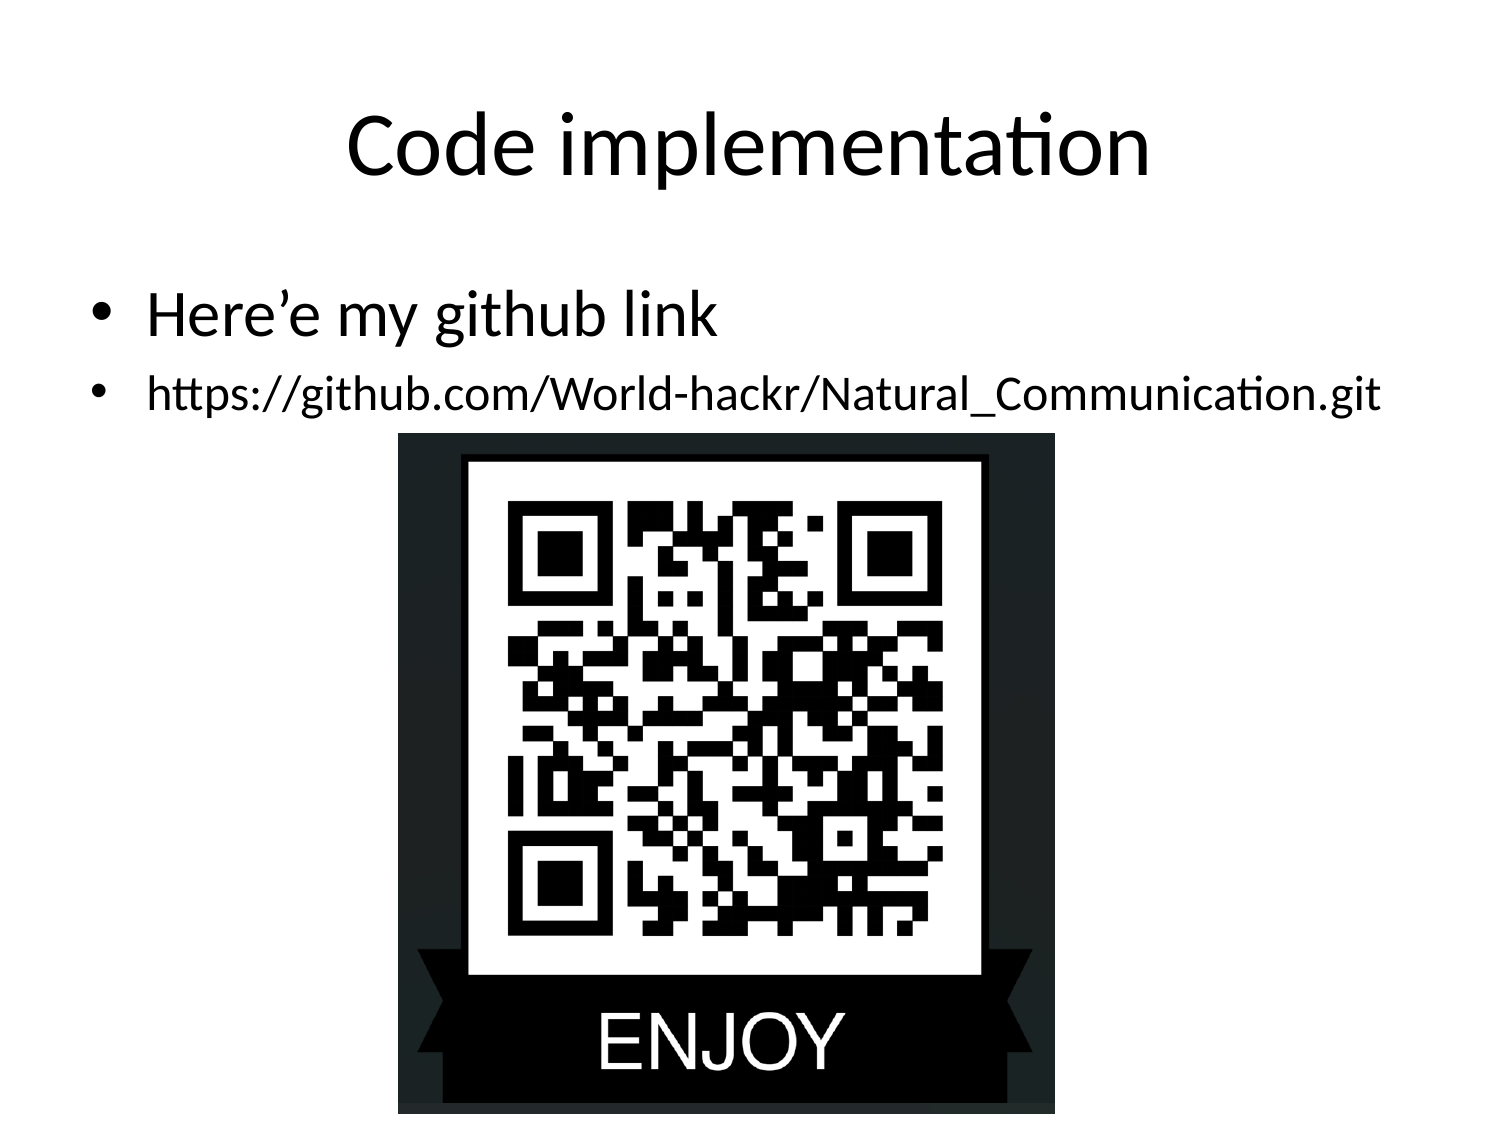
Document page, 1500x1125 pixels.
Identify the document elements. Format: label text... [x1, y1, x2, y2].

title Code implementation [75, 45, 1425, 233]
list Here’e my github link https://github.com/World-hackr/Natural_Communication.git [75, 262, 1425, 1005]
picture [398, 433, 1055, 1114]
